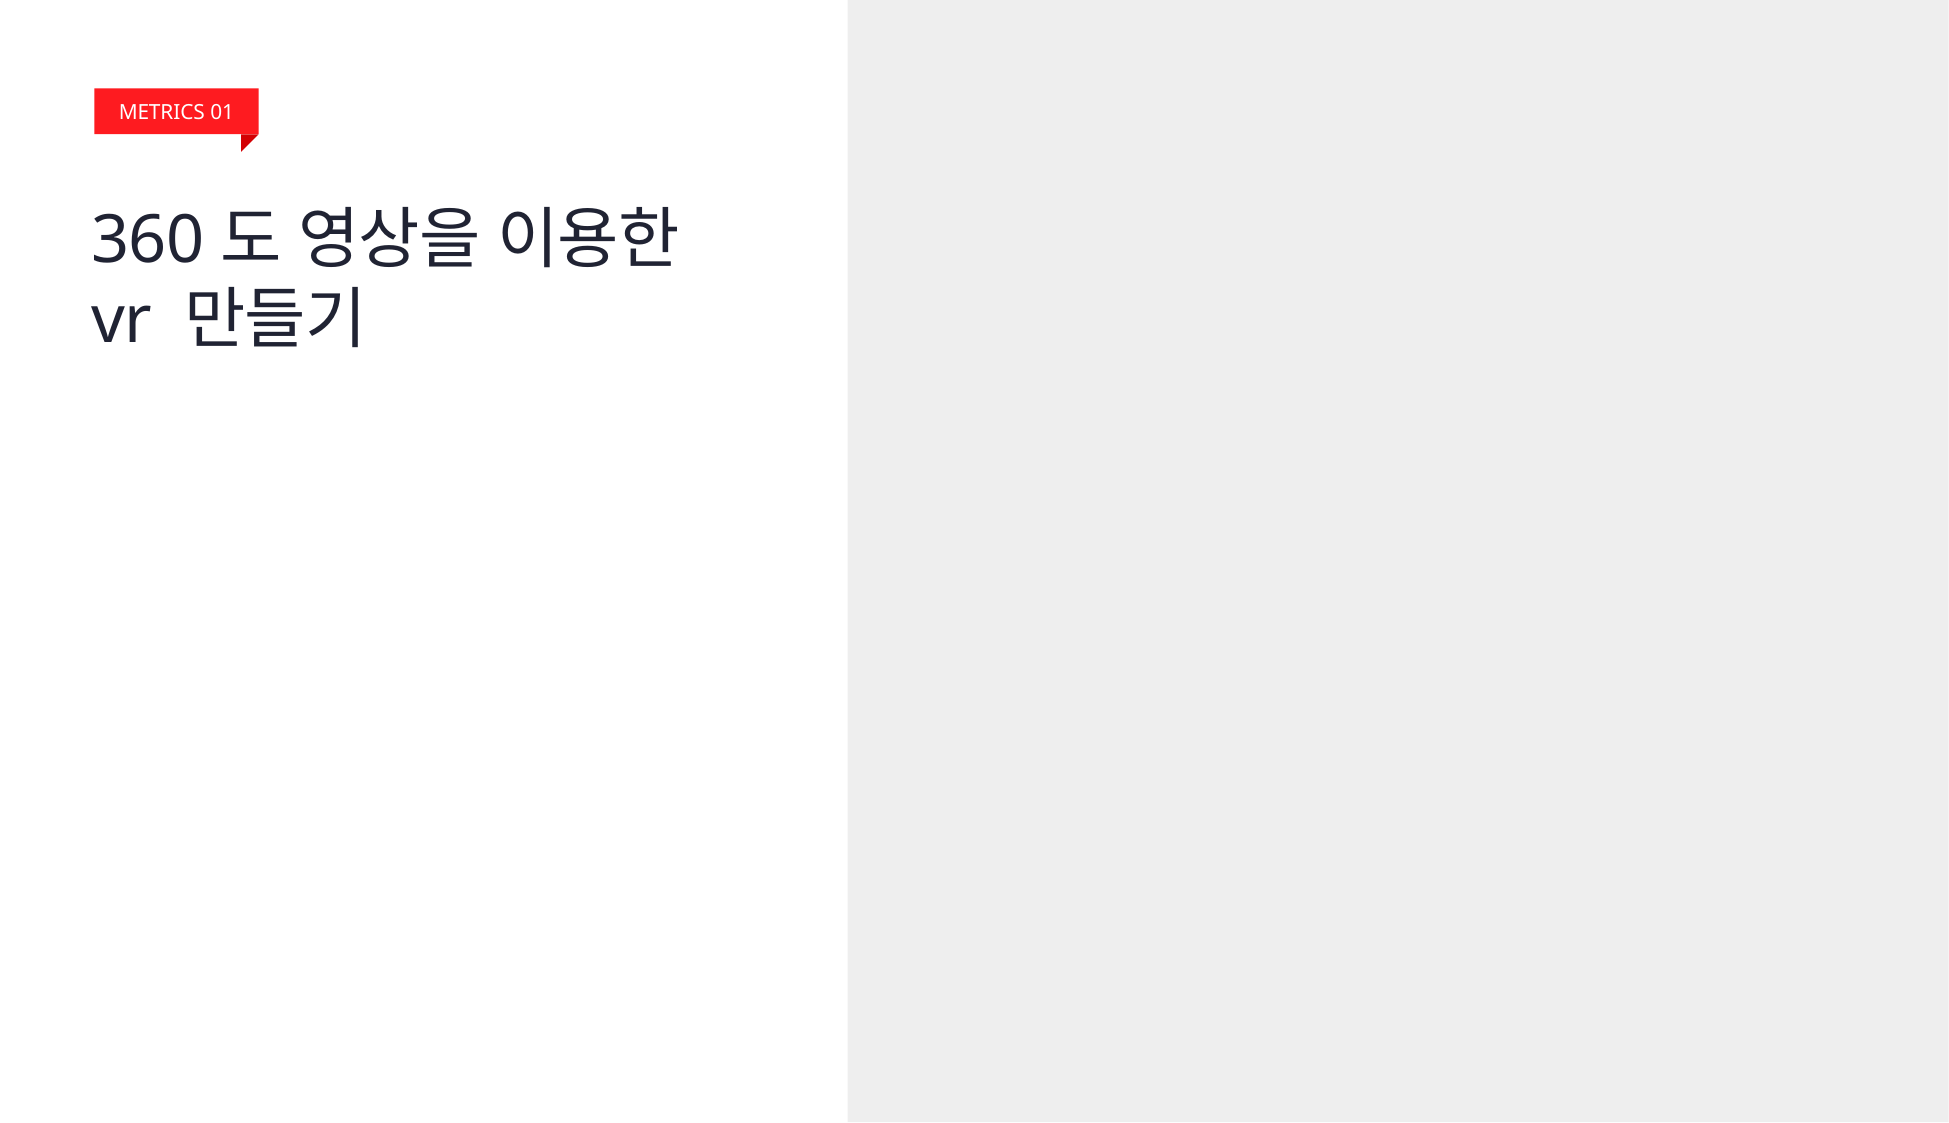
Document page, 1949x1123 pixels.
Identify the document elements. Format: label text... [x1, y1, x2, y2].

text_box 360도 영상을 이용한 vr 만들기 [91, 196, 699, 357]
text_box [94, 88, 259, 152]
